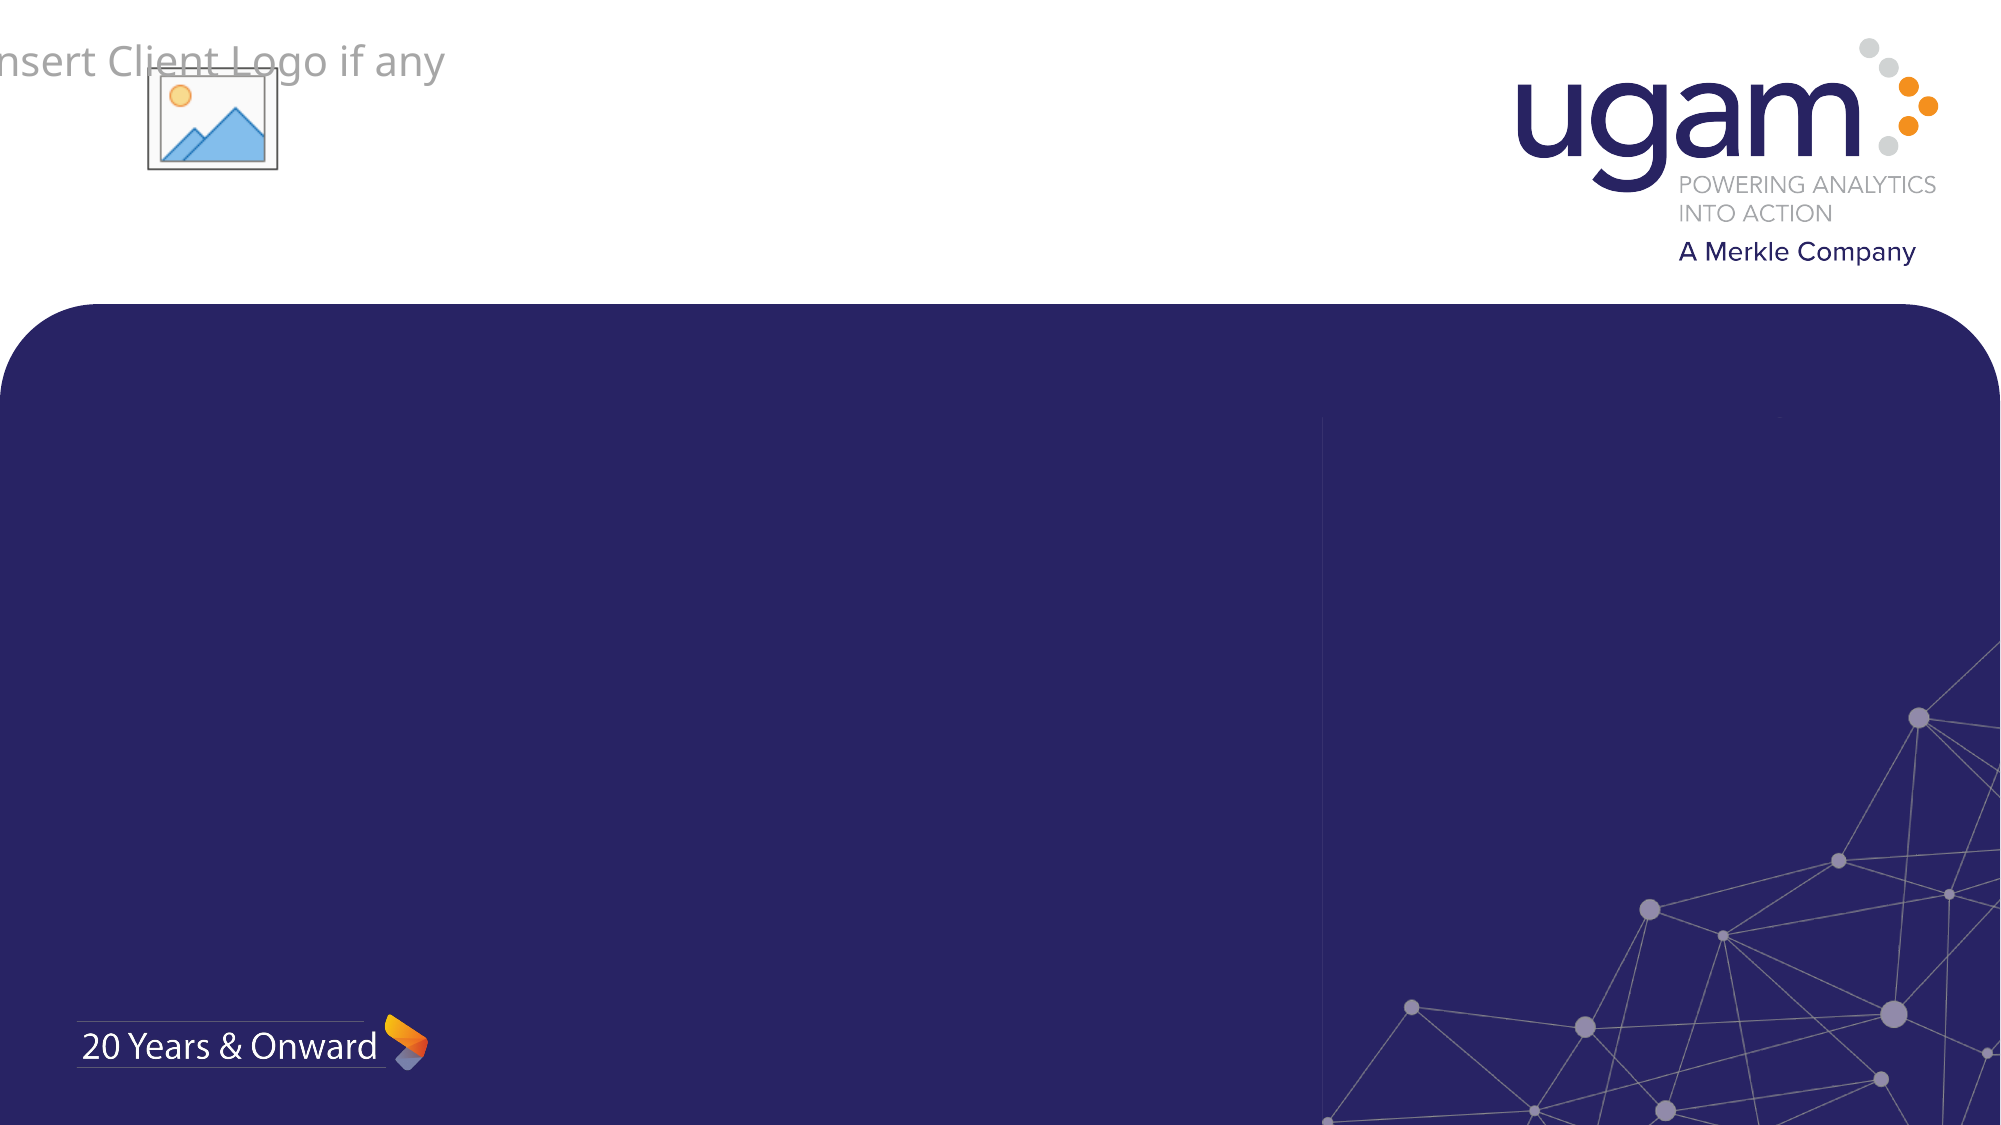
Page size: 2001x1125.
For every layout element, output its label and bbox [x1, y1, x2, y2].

picture [1506, 27, 1946, 278]
picture [1322, 417, 2001, 1125]
picture [58, 1010, 428, 1092]
picture [28, 27, 398, 212]
